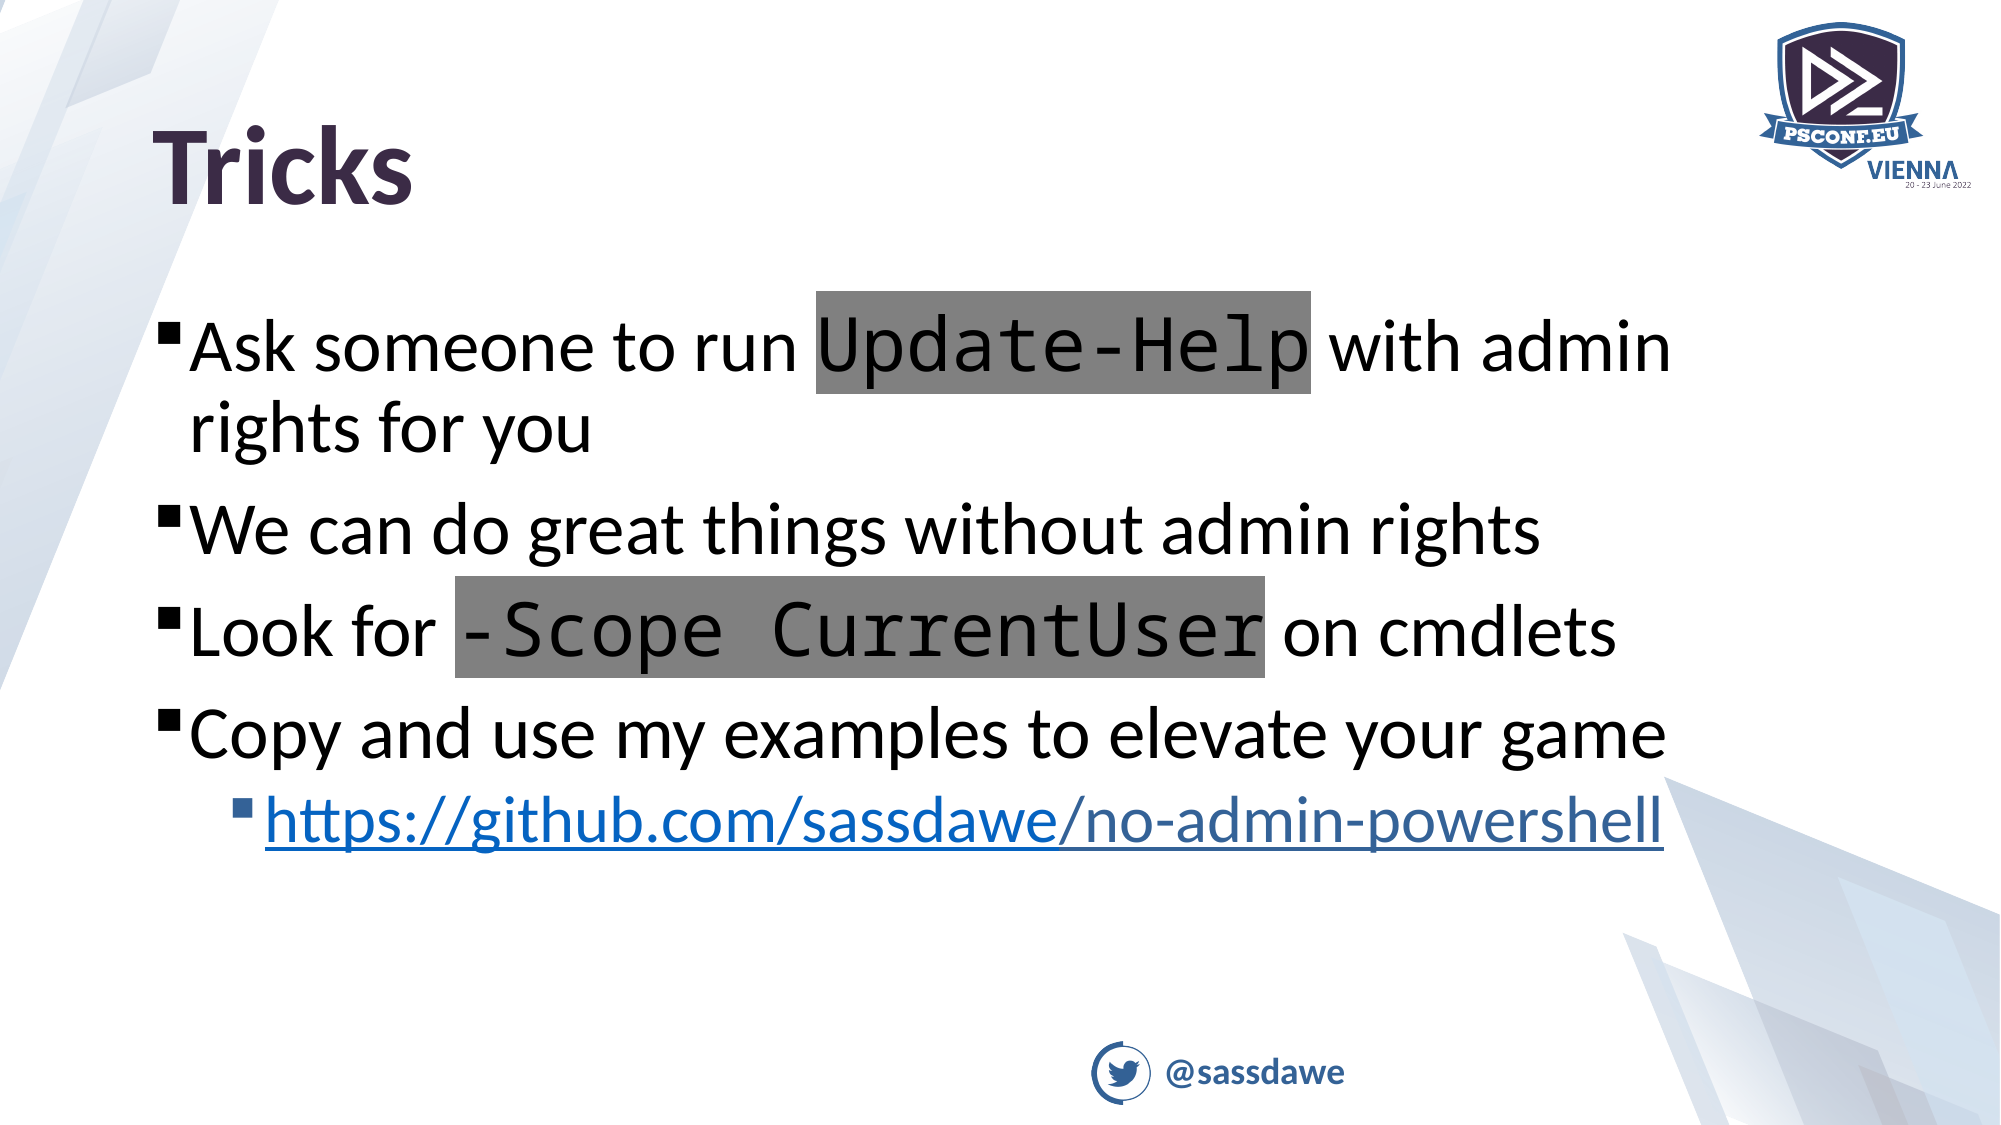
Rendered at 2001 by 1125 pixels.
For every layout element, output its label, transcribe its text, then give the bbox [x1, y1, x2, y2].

list Ask someone to run Update-Help with admin rights for you We can do great things without admin rights Look for -Scope CurrentUser on cmdlets Copy and use my examples to elevate your game https://github.com/sassdawe/no-admin-powershell [137, 299, 1863, 1014]
title Tricks [137, 59, 1735, 278]
picture [0, 0, 2000, 1125]
